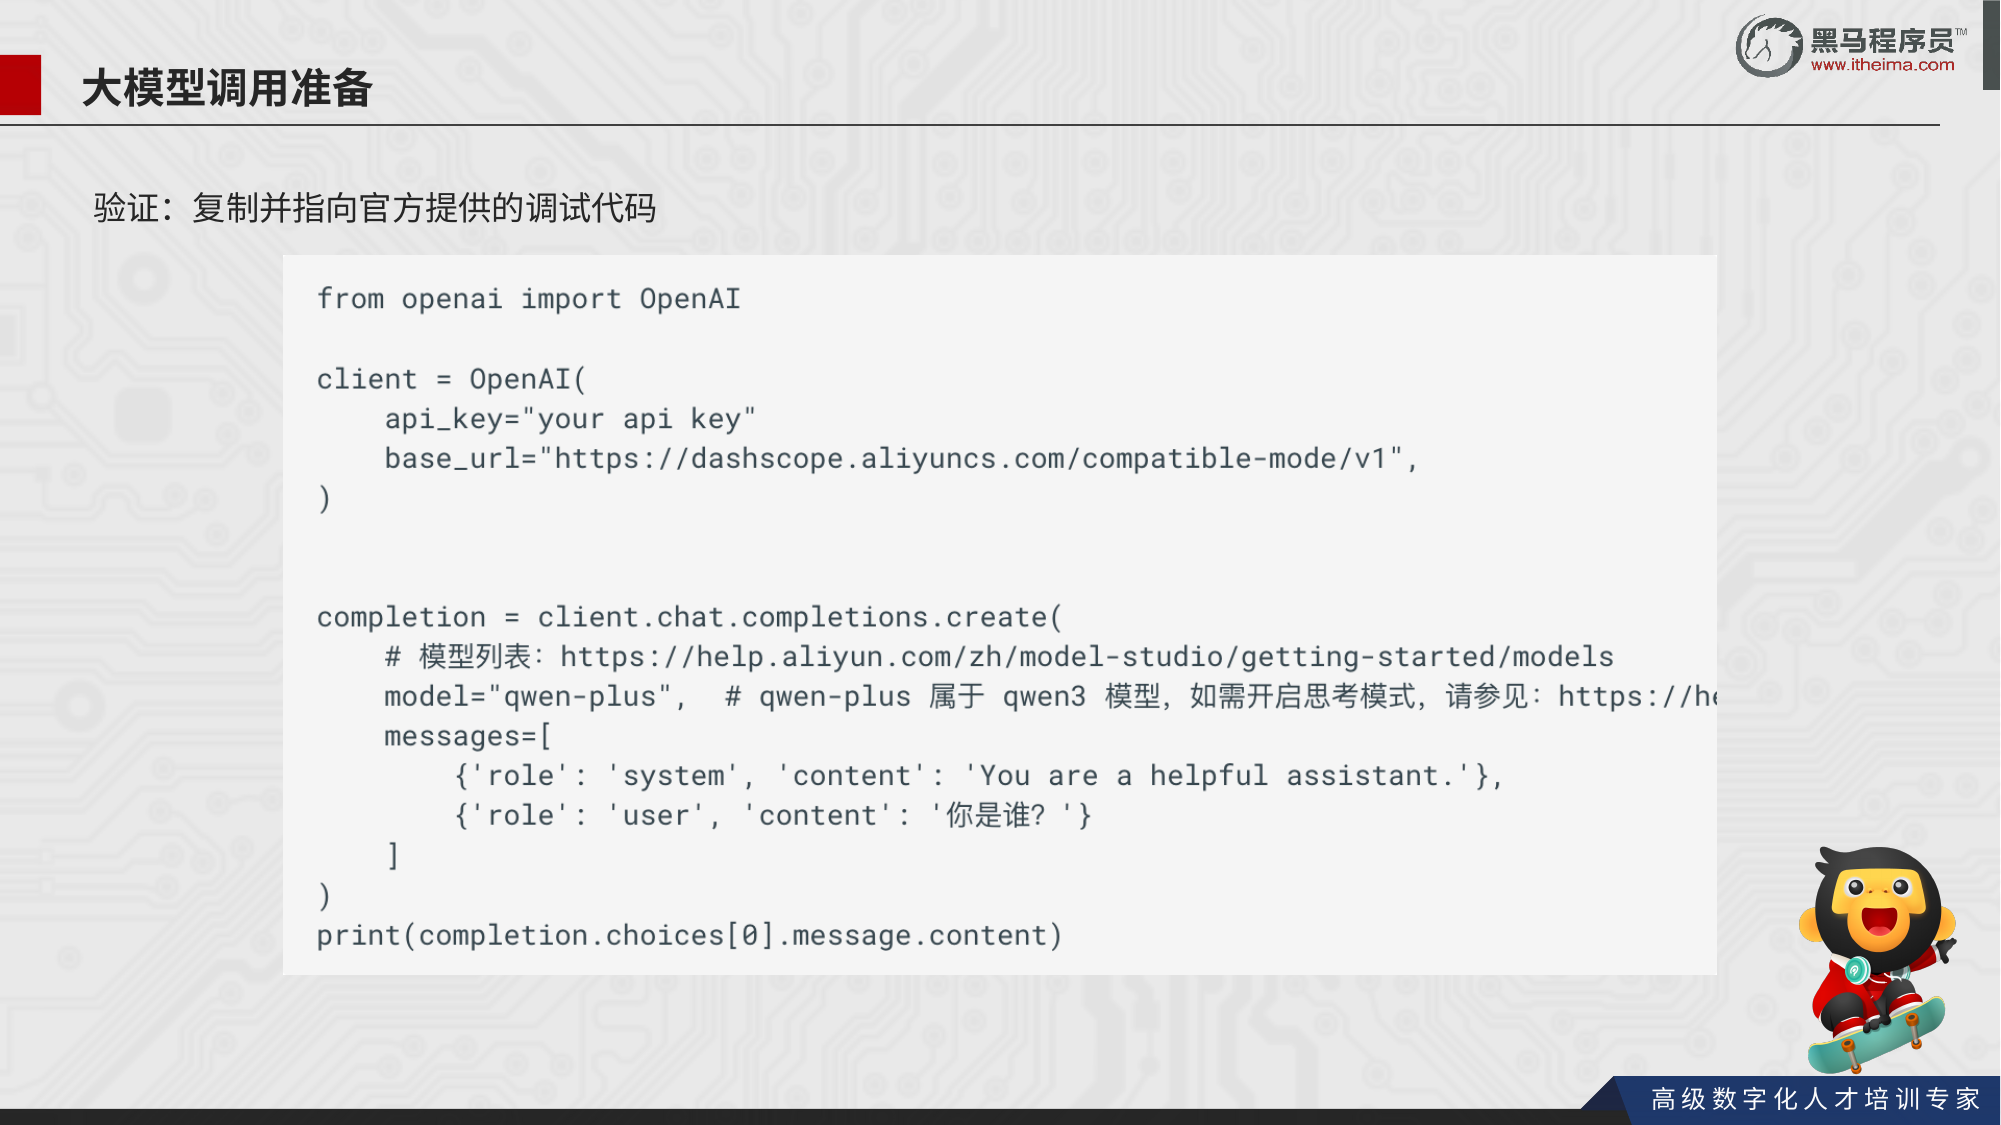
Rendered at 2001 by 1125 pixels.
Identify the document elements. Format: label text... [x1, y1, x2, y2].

picture [282, 254, 1718, 975]
list 大模型调用准备 [66, 54, 882, 126]
list 验证：复制并指向官方提供的调试代码 [78, 184, 1947, 509]
picture [1705, 0, 1995, 109]
picture [1748, 837, 1993, 1083]
